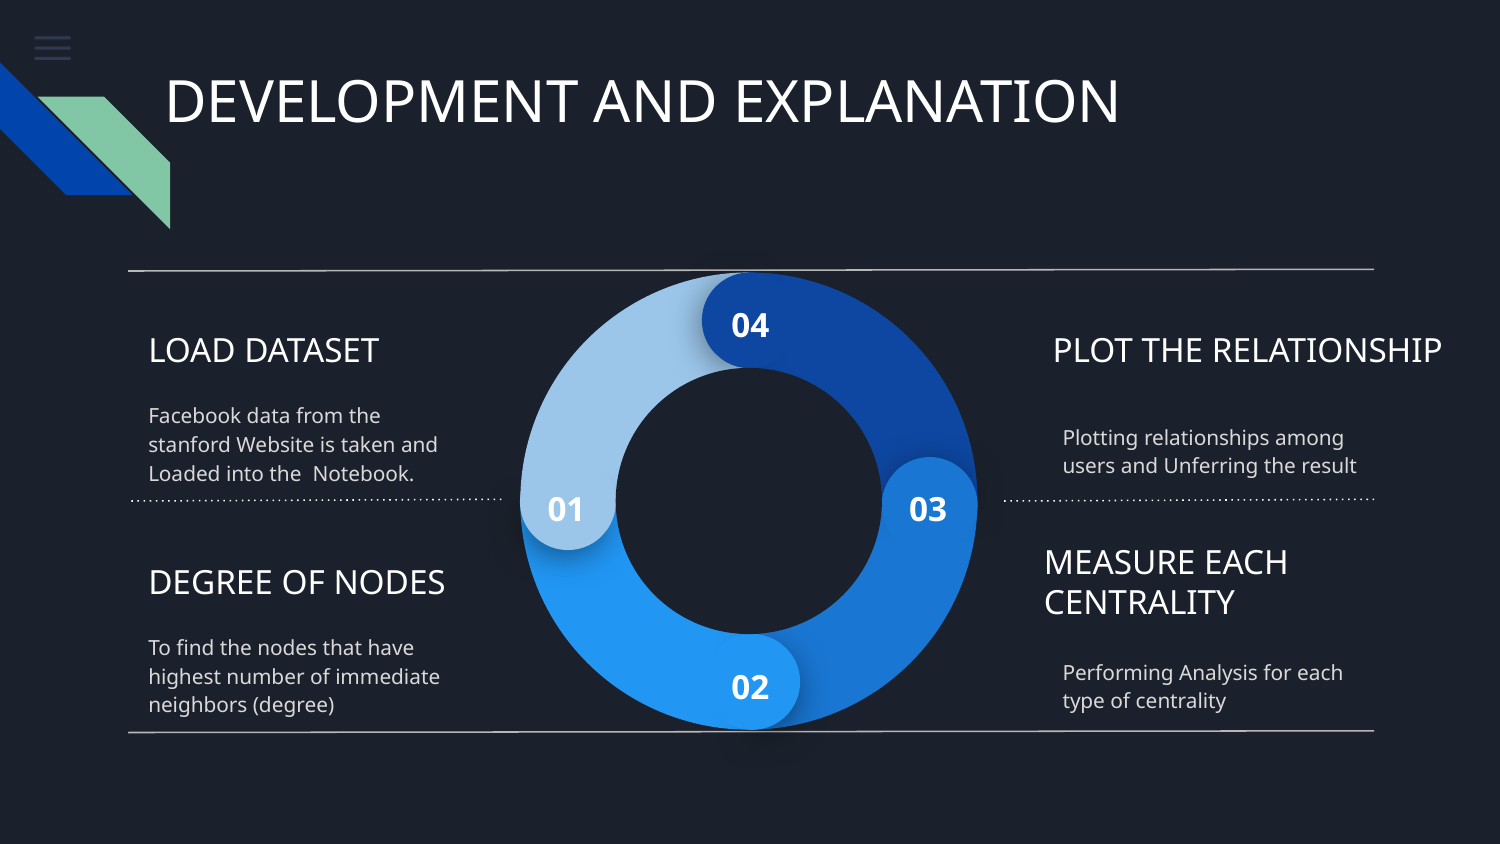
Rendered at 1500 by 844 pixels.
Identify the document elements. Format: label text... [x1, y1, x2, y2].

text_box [687, 257, 810, 379]
text_box LOAD DATASET [133, 312, 438, 385]
text_box To find the nodes that have highest number of immediate neighbors (degree) [133, 617, 491, 729]
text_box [871, 442, 993, 565]
text_box [629, 384, 869, 622]
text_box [692, 623, 815, 746]
text_box [531, 567, 693, 722]
text_box [807, 566, 966, 719]
text_box MEASURE EACH CENTRALITY [1029, 544, 1458, 618]
text_box PLOT THE RELATIONSHIP [1037, 312, 1478, 386]
text_box Plotting relationships among users and Unferring the result [1047, 392, 1375, 498]
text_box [504, 442, 627, 565]
title DEVELOPMENT AND EXPLANATION [149, 49, 1304, 200]
text_box Performing Analysis for each type of centrality [1047, 627, 1375, 730]
text_box [528, 282, 683, 443]
text_box [814, 282, 970, 443]
text_box DEGREE OF NODES [133, 544, 507, 618]
text_box Facebook data from the stanford Website is taken and Loaded into the Notebook. [133, 385, 460, 497]
